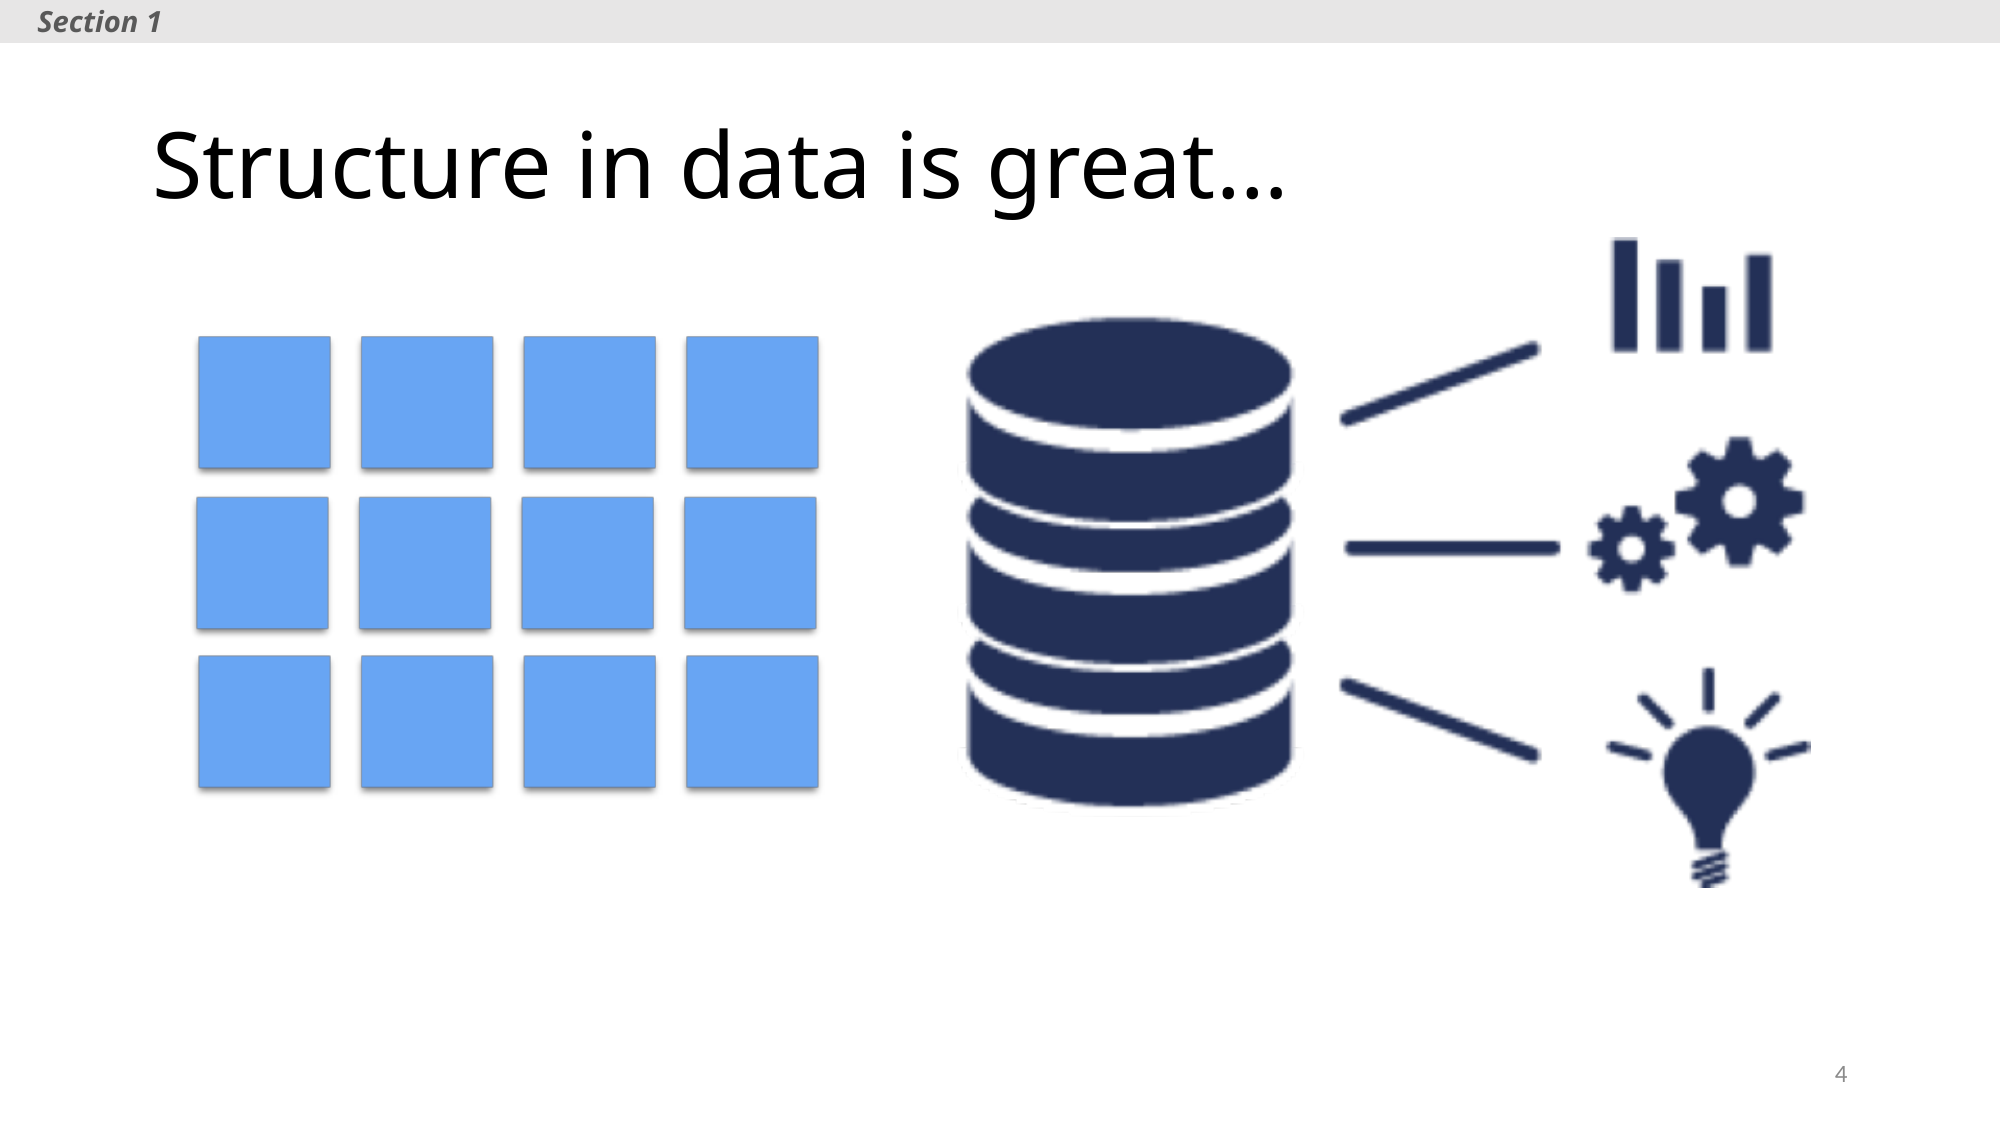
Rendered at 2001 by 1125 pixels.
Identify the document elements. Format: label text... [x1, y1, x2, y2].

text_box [0, 0, 2000, 47]
slide_number 4 [1412, 1042, 1863, 1103]
picture [189, 237, 1811, 888]
title Structure in data is great… [137, 59, 1863, 278]
